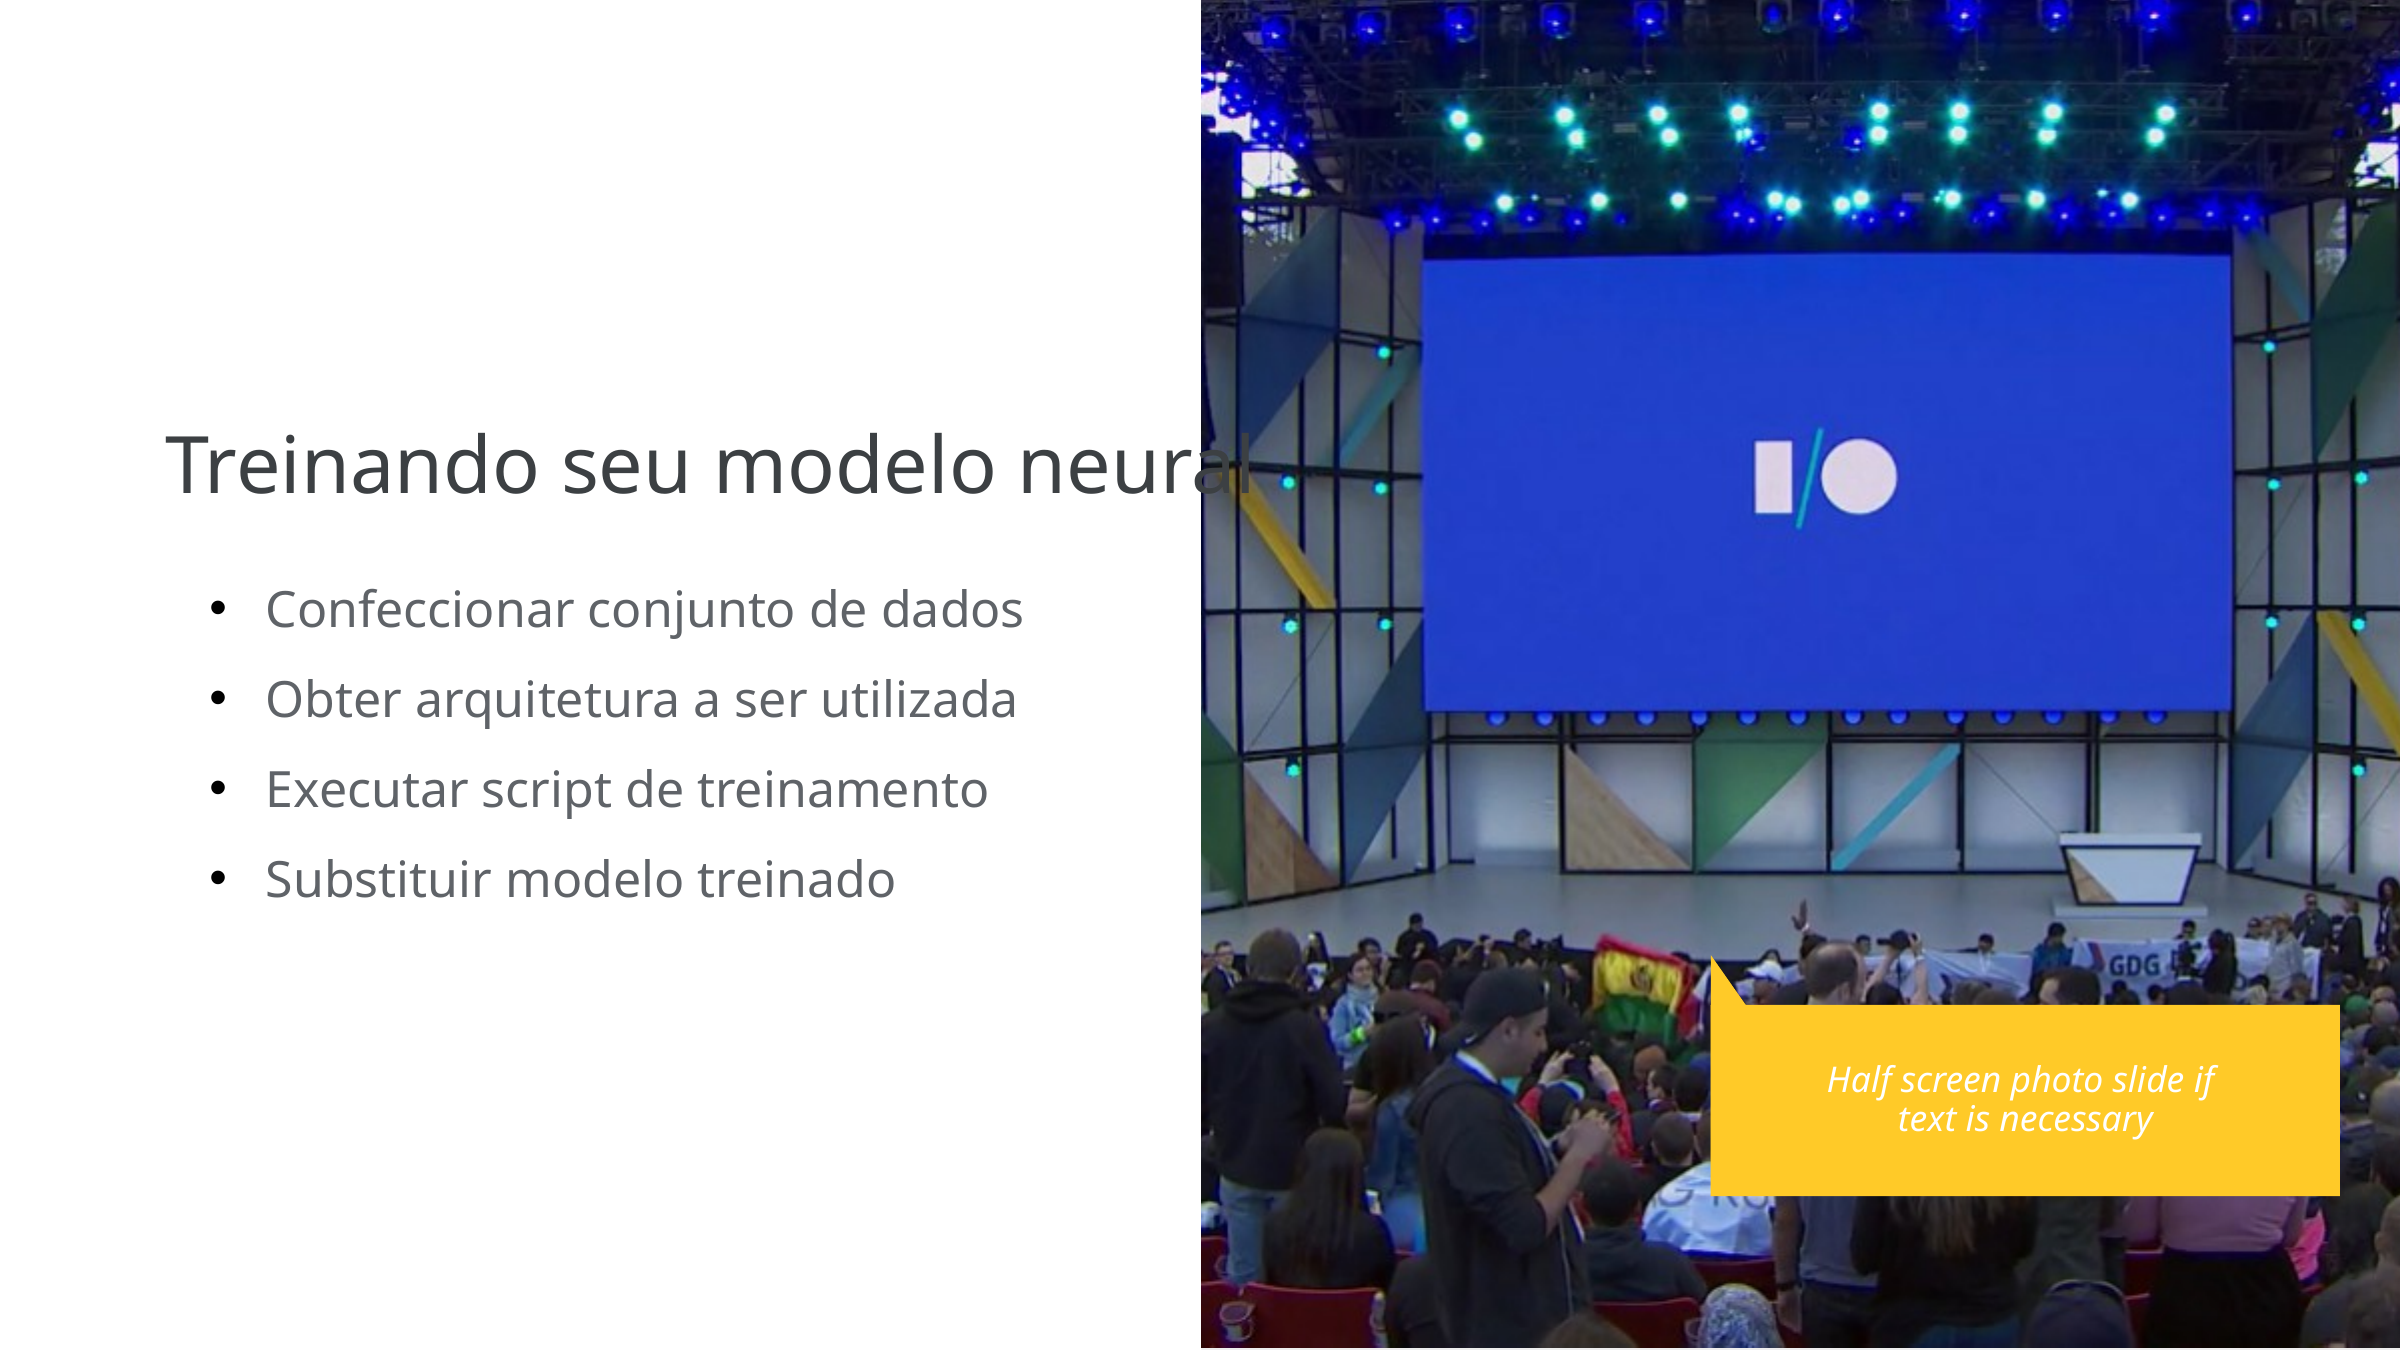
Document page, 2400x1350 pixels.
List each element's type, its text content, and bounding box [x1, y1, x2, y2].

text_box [1710, 955, 2341, 1197]
text_box Treinando seu modelo neural [150, 399, 1195, 552]
text_box Confeccionar conjunto de dados Obter arquitetura a ser utilizada Executar script de treinamento Substituir modelo treinado [194, 532, 1110, 917]
picture [1200, 0, 2400, 1349]
